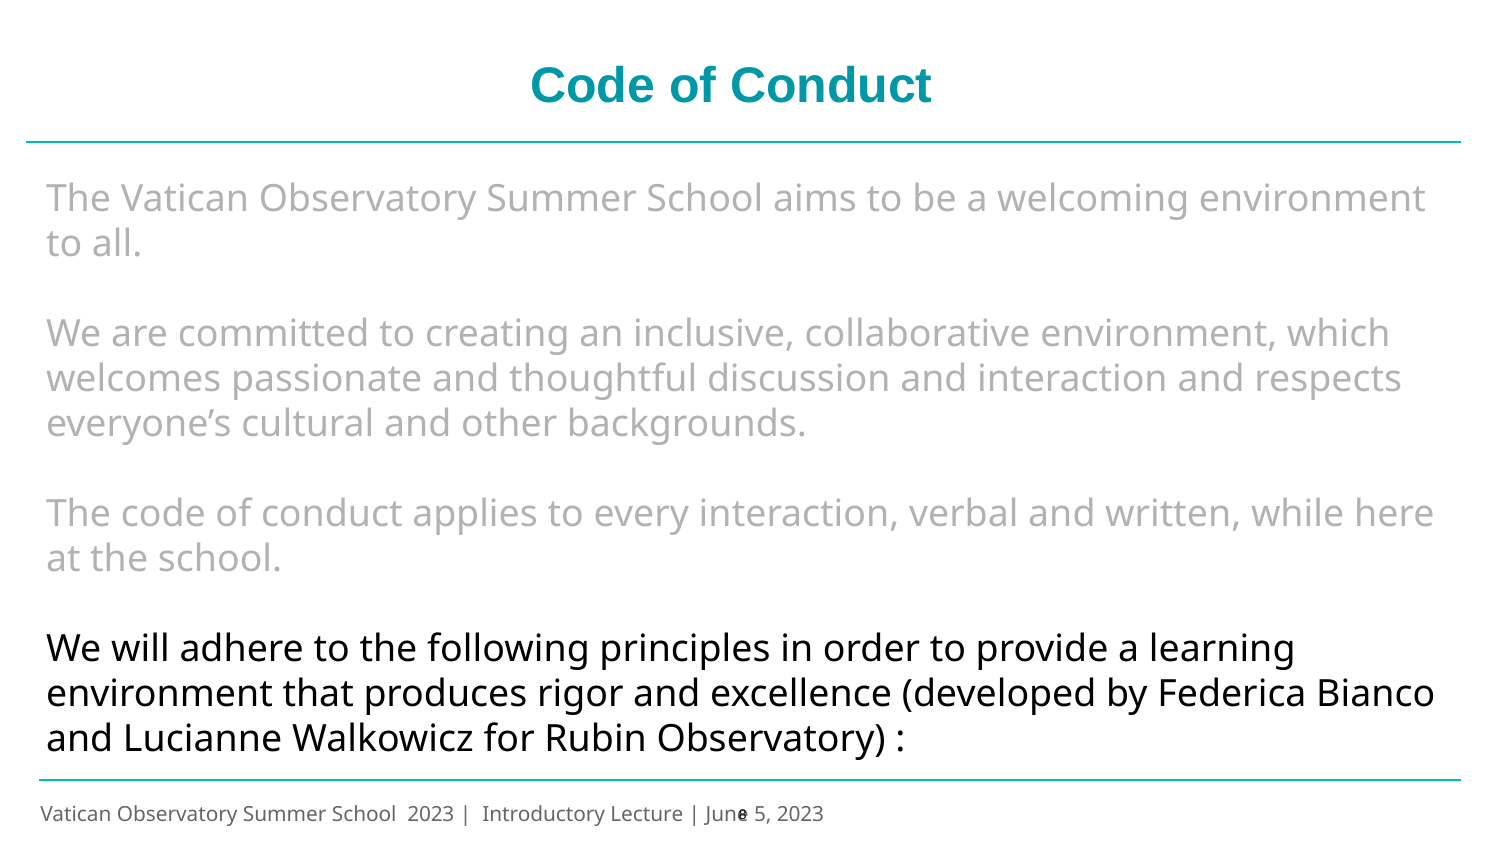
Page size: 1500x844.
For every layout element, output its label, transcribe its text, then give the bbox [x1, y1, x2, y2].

text_box Code of Conduct [524, 0, 1005, 145]
slide_number 8 [734, 800, 765, 833]
text_box The Vatican Observatory Summer School aims to be a welcoming environment to all. We are committed to creating an inclusive, collaborative environment, which welcomes passionate and thoughtful discussion and interaction and respects everyone’s cultural and other backgrounds. The code of conduct applies to every interaction, verbal and written, while here at the school. We will adhere to the following principles in order to provide a learning environment that produces rigor and excellence (developed by Federica Bianco and Lucianne Walkowicz for Rubin Observatory) : [31, 167, 1488, 767]
